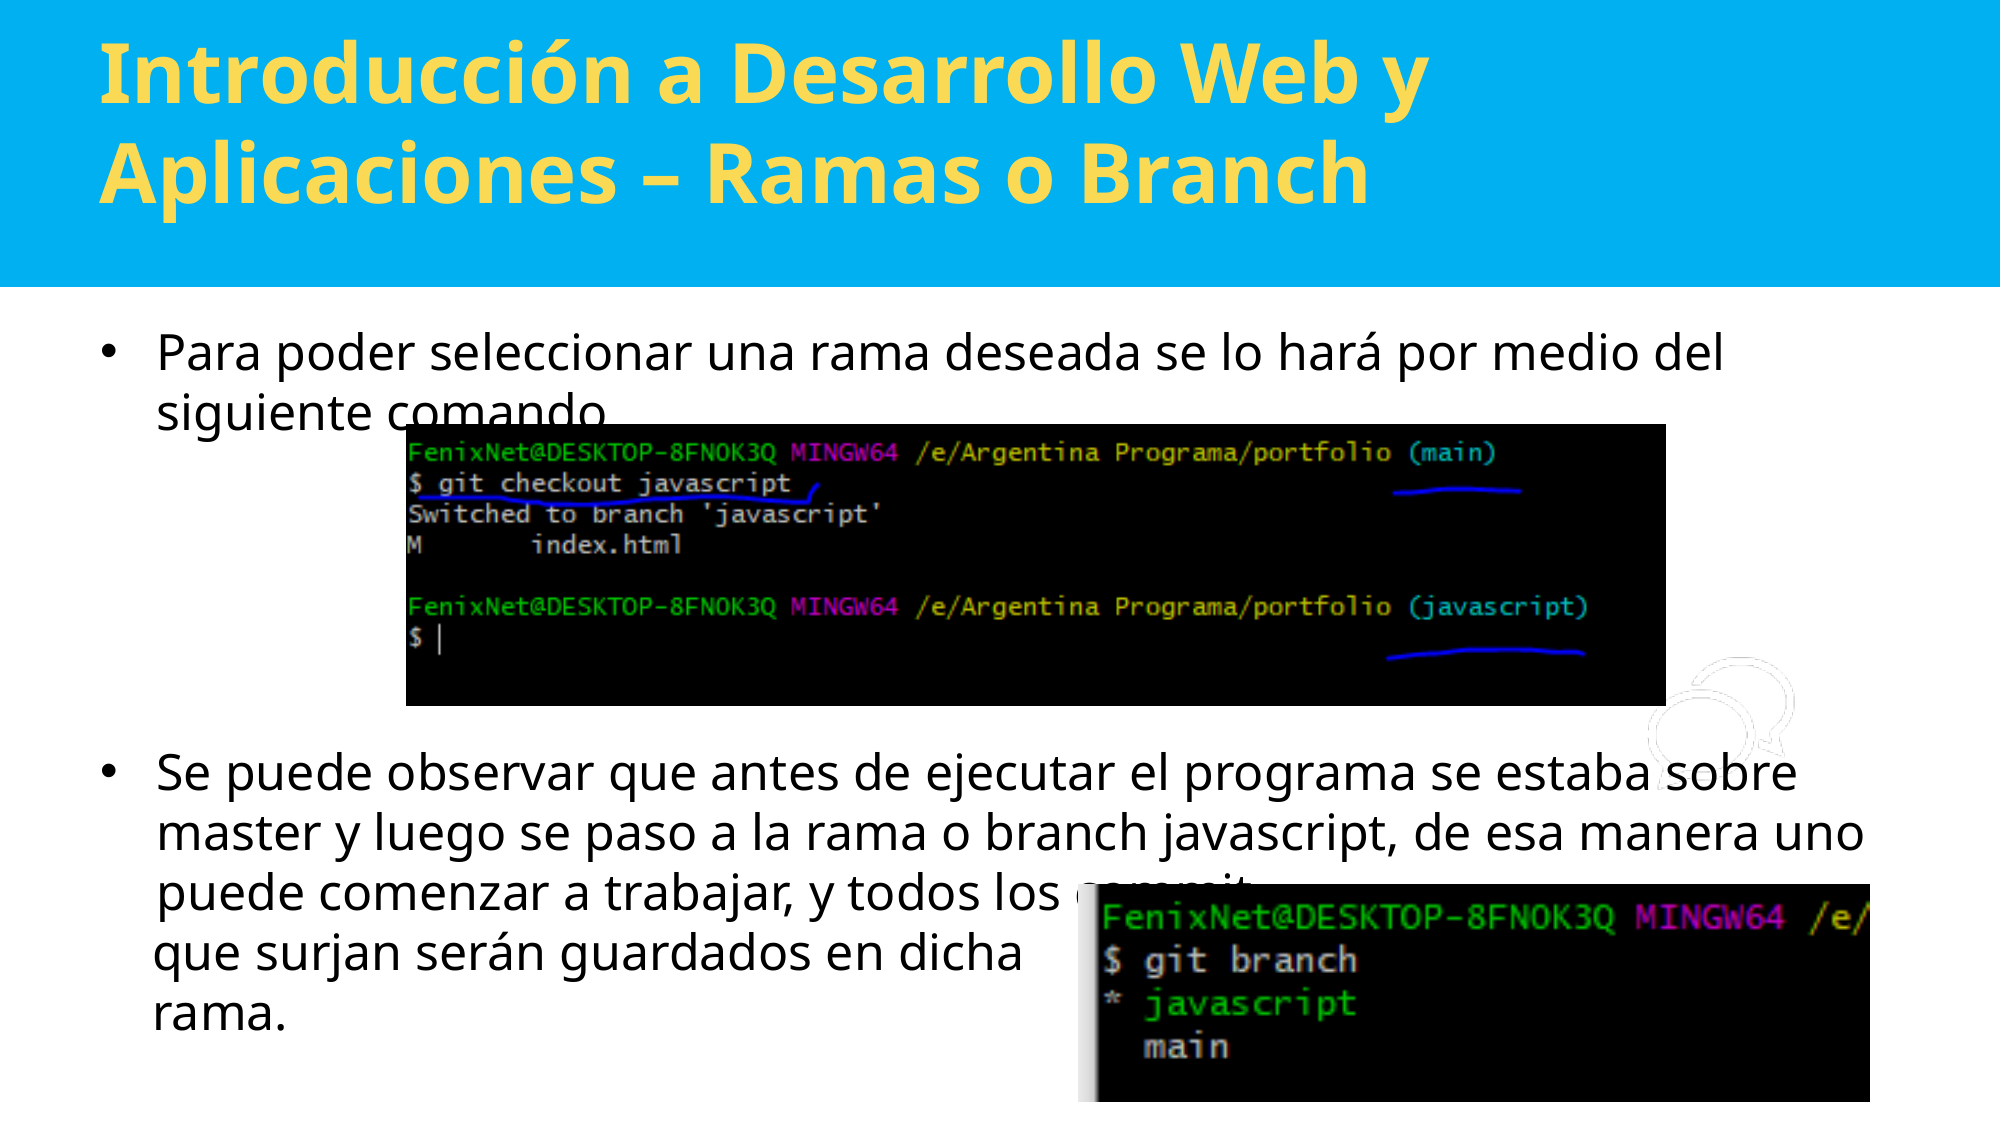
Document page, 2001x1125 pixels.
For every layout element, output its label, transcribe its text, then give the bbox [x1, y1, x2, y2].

text_box Introducción a Desarrollo Web y Aplicaciones – Ramas o Branch [92, 13, 1901, 211]
text_box [0, 0, 2000, 287]
text_box Para poder seleccionar una rama deseada se lo hará por medio del siguiente comando. Se puede observar que antes de ejecutar el programa se estaba sobre master y luego se paso a la rama o branch javascript, de esa manera uno puede comenzar a trabajar, y todos los commit que surjan serán guardados en dicha rama. [80, 324, 1943, 1037]
picture [406, 424, 1796, 799]
picture [1078, 884, 1871, 1102]
